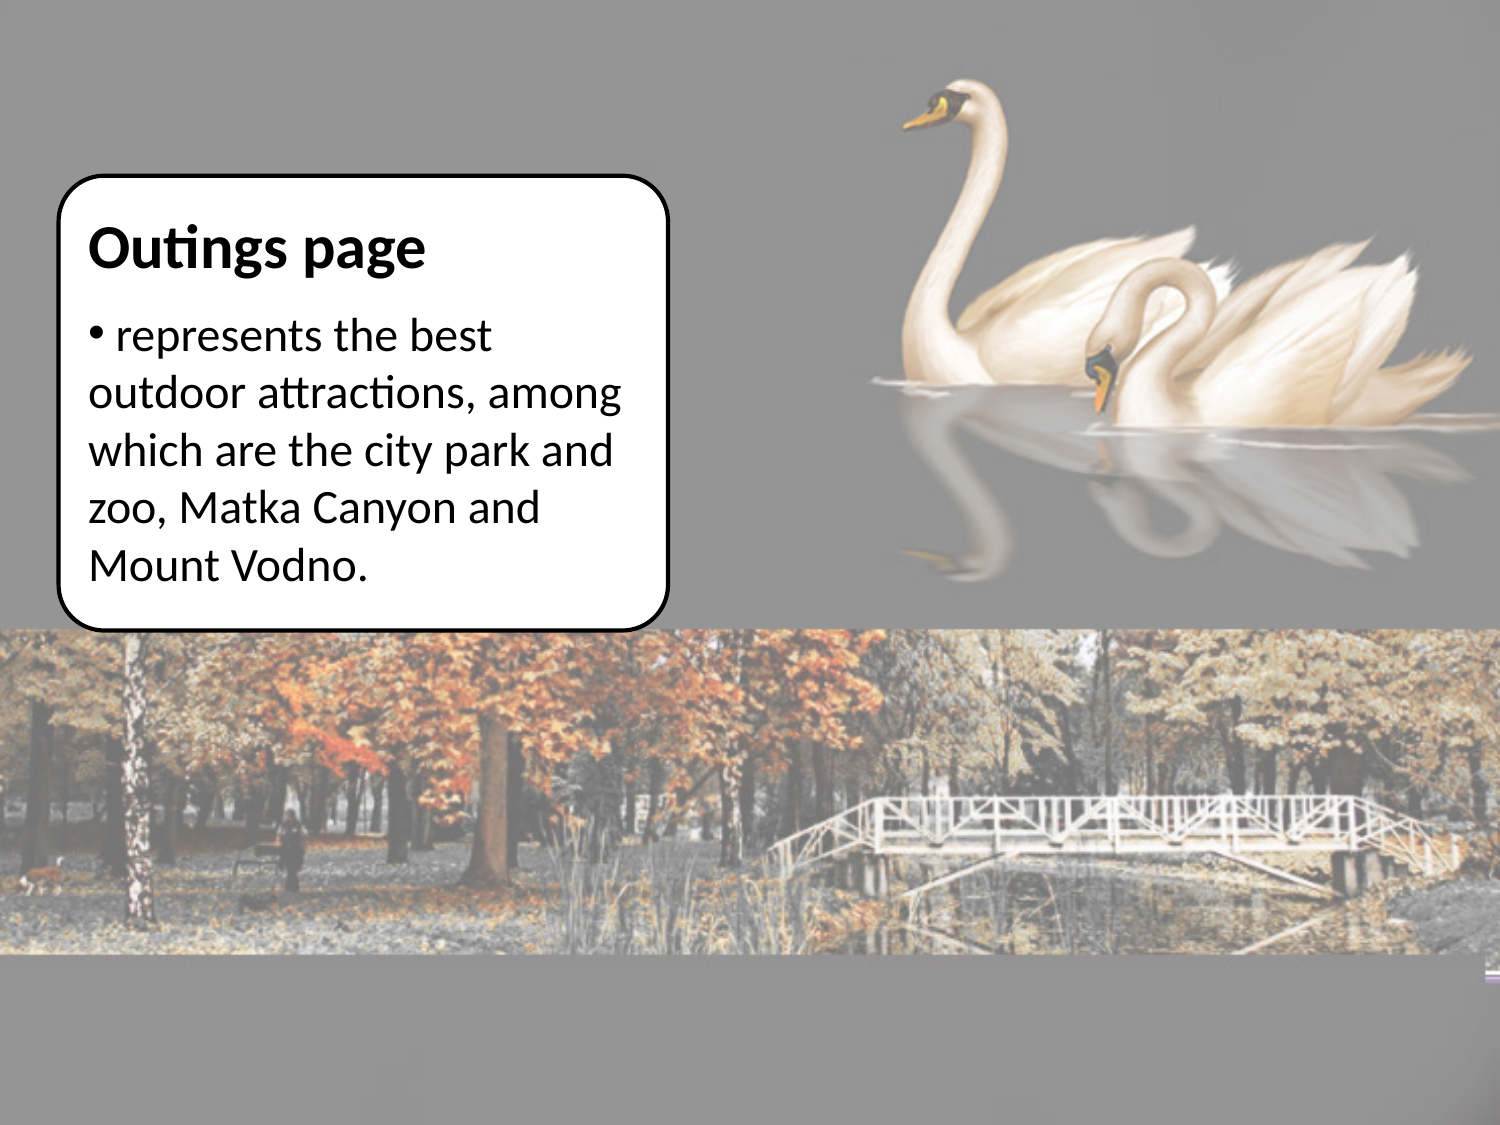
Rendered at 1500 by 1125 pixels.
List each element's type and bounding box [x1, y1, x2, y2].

list [0, 0, 1500, 1125]
